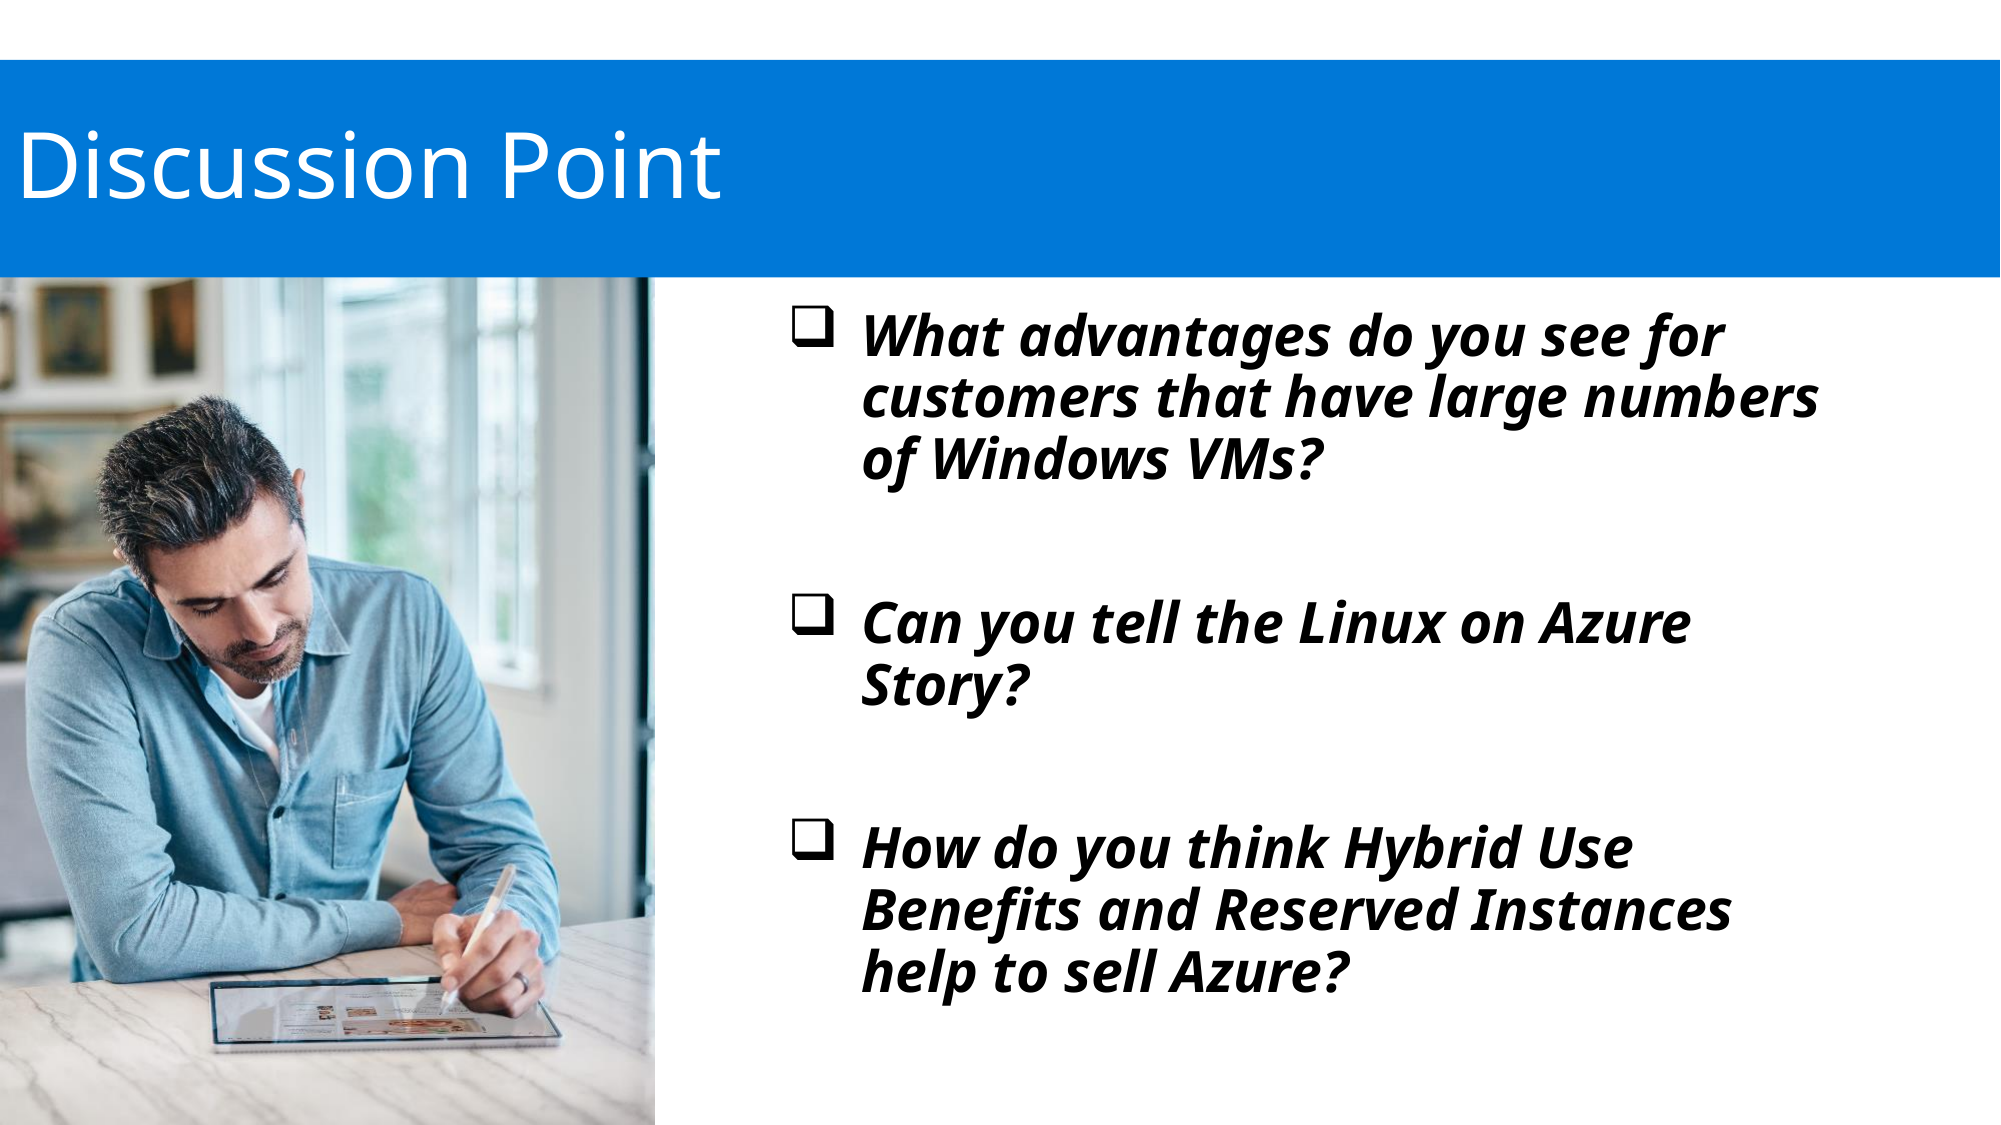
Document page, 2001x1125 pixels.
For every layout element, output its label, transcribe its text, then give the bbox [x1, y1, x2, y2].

list What advantages do you see for customers that have large numbers of Windows VMs? Can you tell the Linux on Azure Story? How do you think Hybrid Use Benefits and Reserved Instances help to sell Azure? [772, 299, 1863, 1014]
picture [0, 278, 655, 1125]
title Discussion Point [0, 59, 2000, 278]
